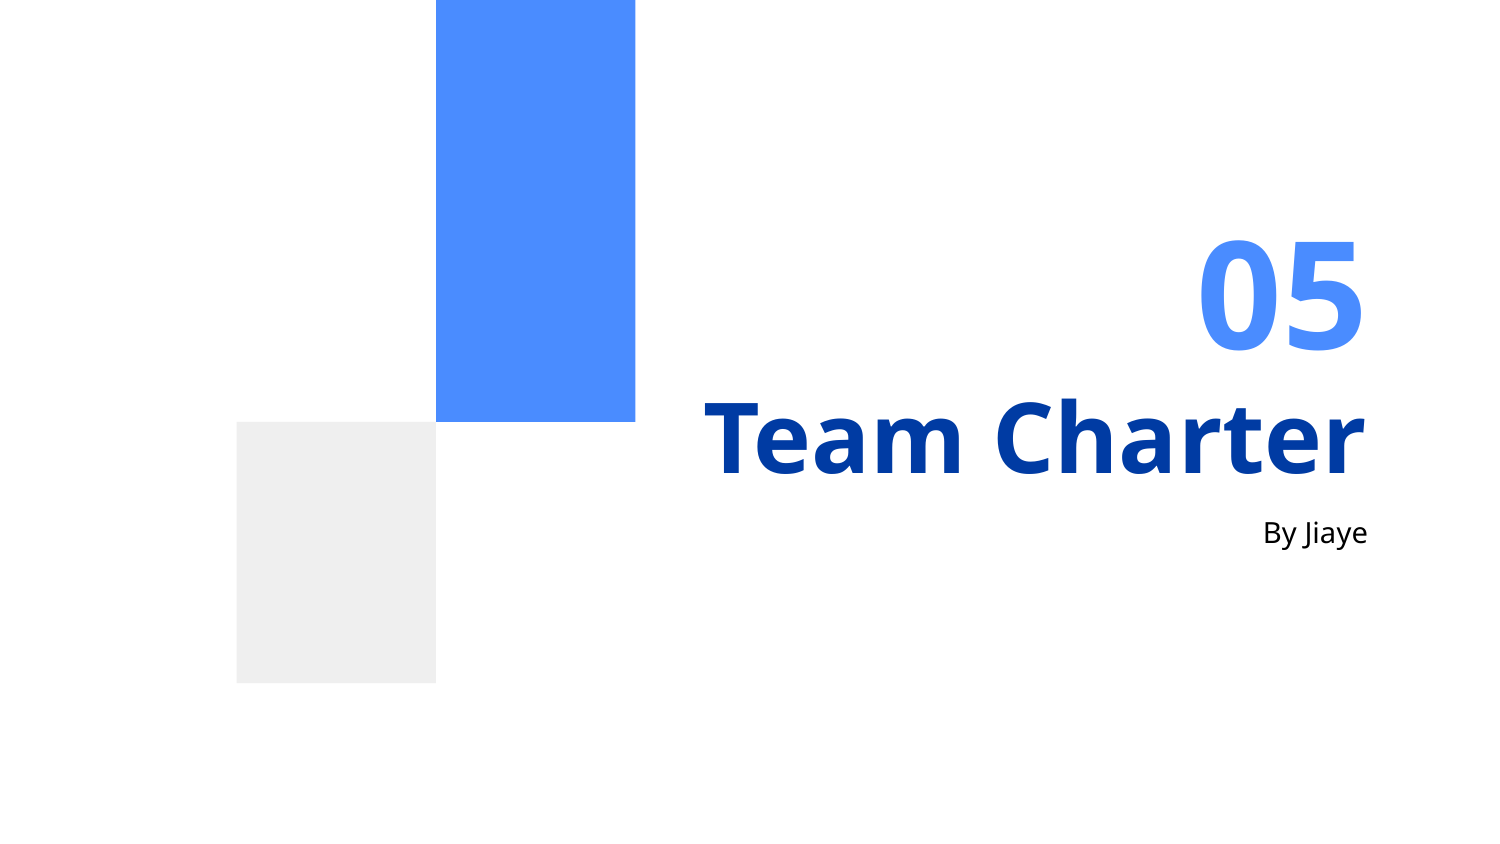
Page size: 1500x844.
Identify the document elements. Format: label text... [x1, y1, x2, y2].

subtitle By Jiaye [650, 499, 1383, 611]
title Team Charter [650, 395, 1383, 499]
title 05 [650, 207, 1383, 395]
